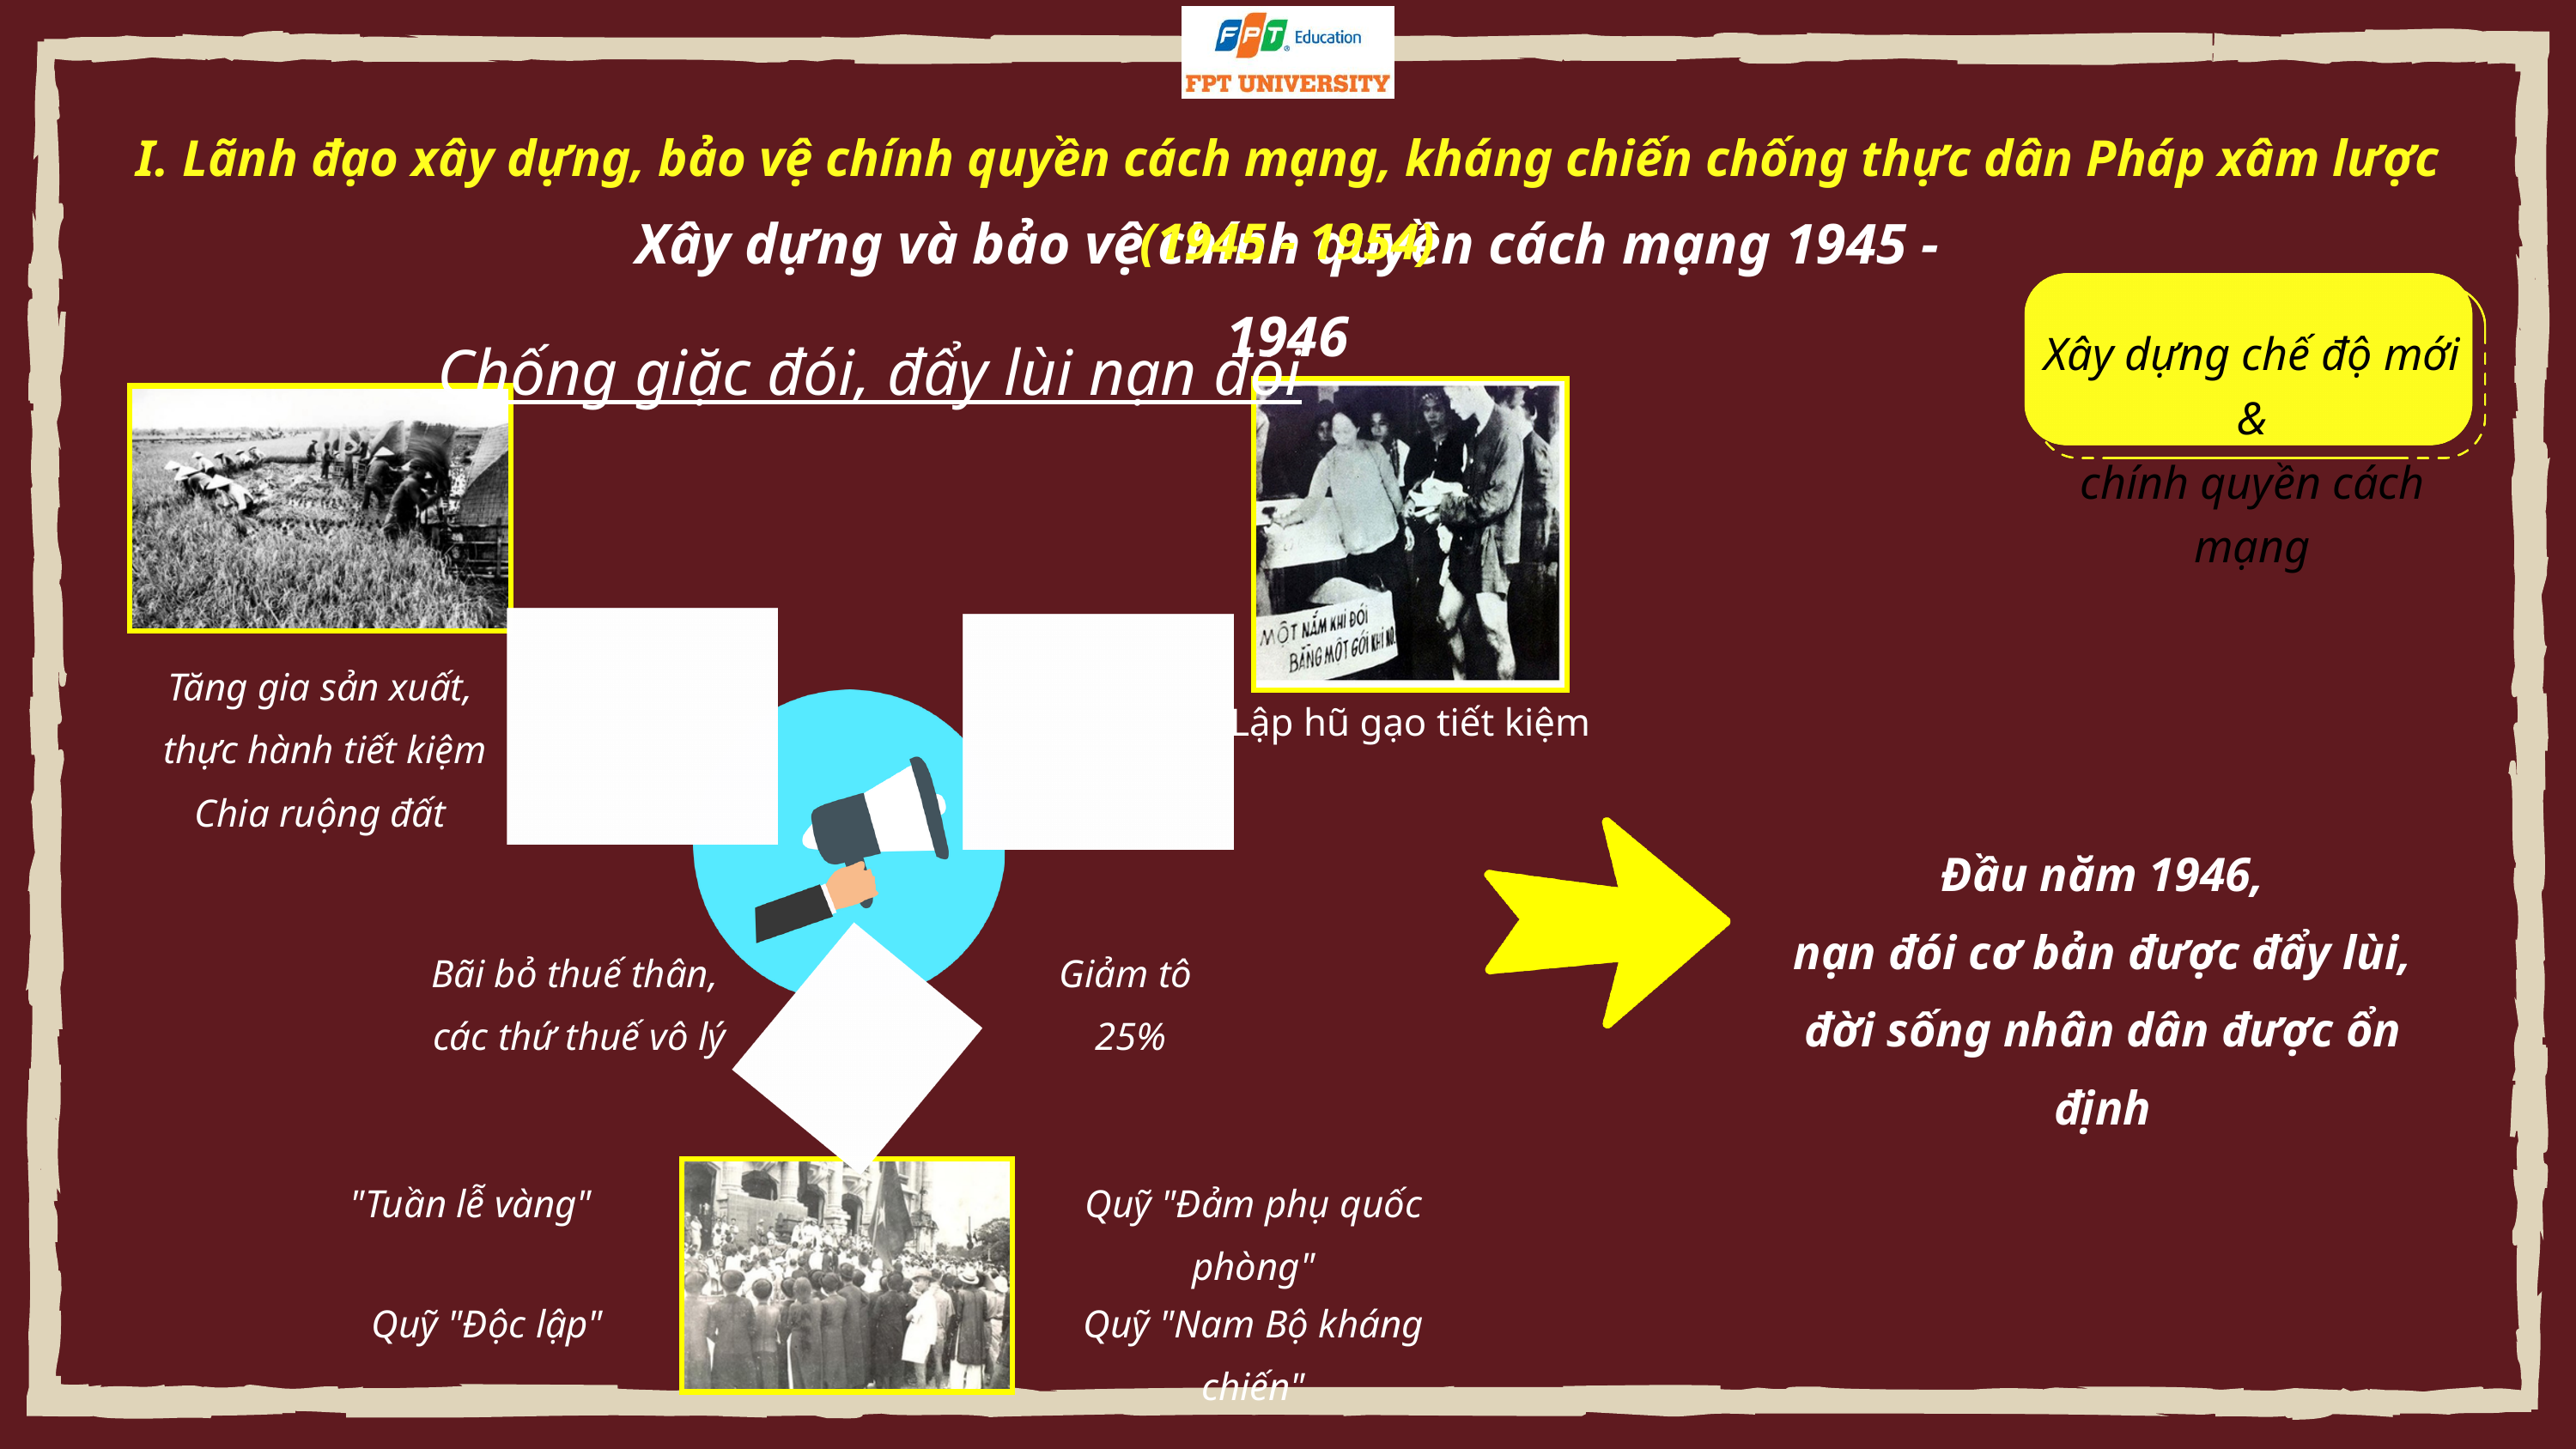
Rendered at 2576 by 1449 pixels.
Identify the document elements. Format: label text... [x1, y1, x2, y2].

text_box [2024, 272, 2487, 459]
text_box [129, 385, 512, 631]
text_box Quỹ "Đảm phụ quốc phòng" [1038, 1161, 1469, 1288]
picture [507, 591, 778, 863]
text_box [26, 28, 2550, 1420]
text_box Chống giặc đói, đẩy lùi nạn đói [373, 303, 1366, 408]
text_box [681, 1159, 1012, 1392]
text_box Đầu năm 1946, nạn đói cơ bản được đẩy lùi, đời sống nhân dân được ổn định [1773, 823, 2432, 1134]
text_box [693, 689, 1005, 951]
text_box Xây dựng và bảo vệ chính quyền cách mạng 1945 - 1946 [623, 270, 1953, 368]
text_box "Tuần lễ vàng" [269, 1161, 672, 1226]
text_box Quỹ "Nam Bộ kháng chiến" [1038, 1288, 1469, 1409]
text_box Tăng gia sản xuất, thực hành tiết kiệm Chia ruộng đất [118, 645, 519, 834]
text_box Bãi bỏ thuế thân, các thứ thuế vô lý [364, 931, 795, 1058]
text_box [1484, 815, 1731, 1029]
text_box [1182, 6, 1394, 99]
picture [732, 923, 957, 1174]
text_box I. Lãnh đạo xây dựng, bảo vệ chính quyền cách mạng, kháng chiến chống thực dân Pháp xâm lược (1945 - 1954) [89, 103, 2487, 270]
text_box Lập hũ gạo tiết kiệm [1220, 680, 1612, 807]
text_box [1253, 378, 1568, 680]
picture [963, 596, 1234, 868]
text_box Giảm tô 25% [915, 931, 1346, 1058]
text_box Quỹ "Độc lập" [286, 1282, 689, 1345]
